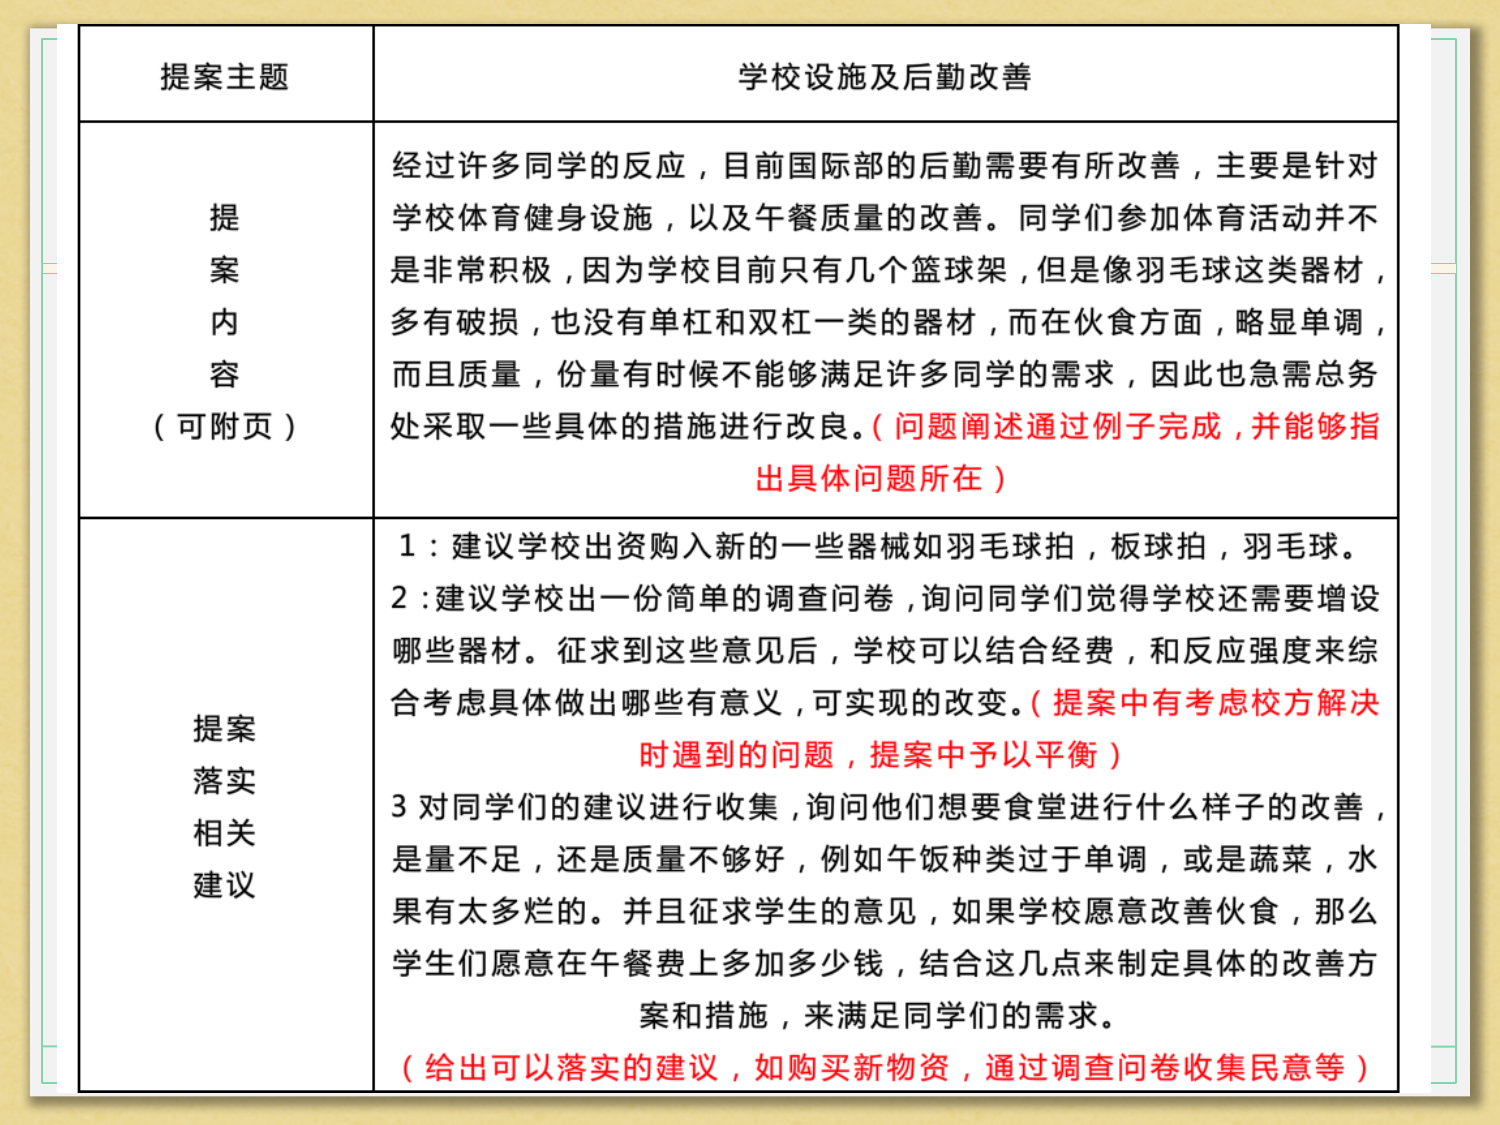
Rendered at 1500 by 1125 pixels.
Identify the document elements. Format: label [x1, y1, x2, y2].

picture [57, 24, 1431, 1094]
